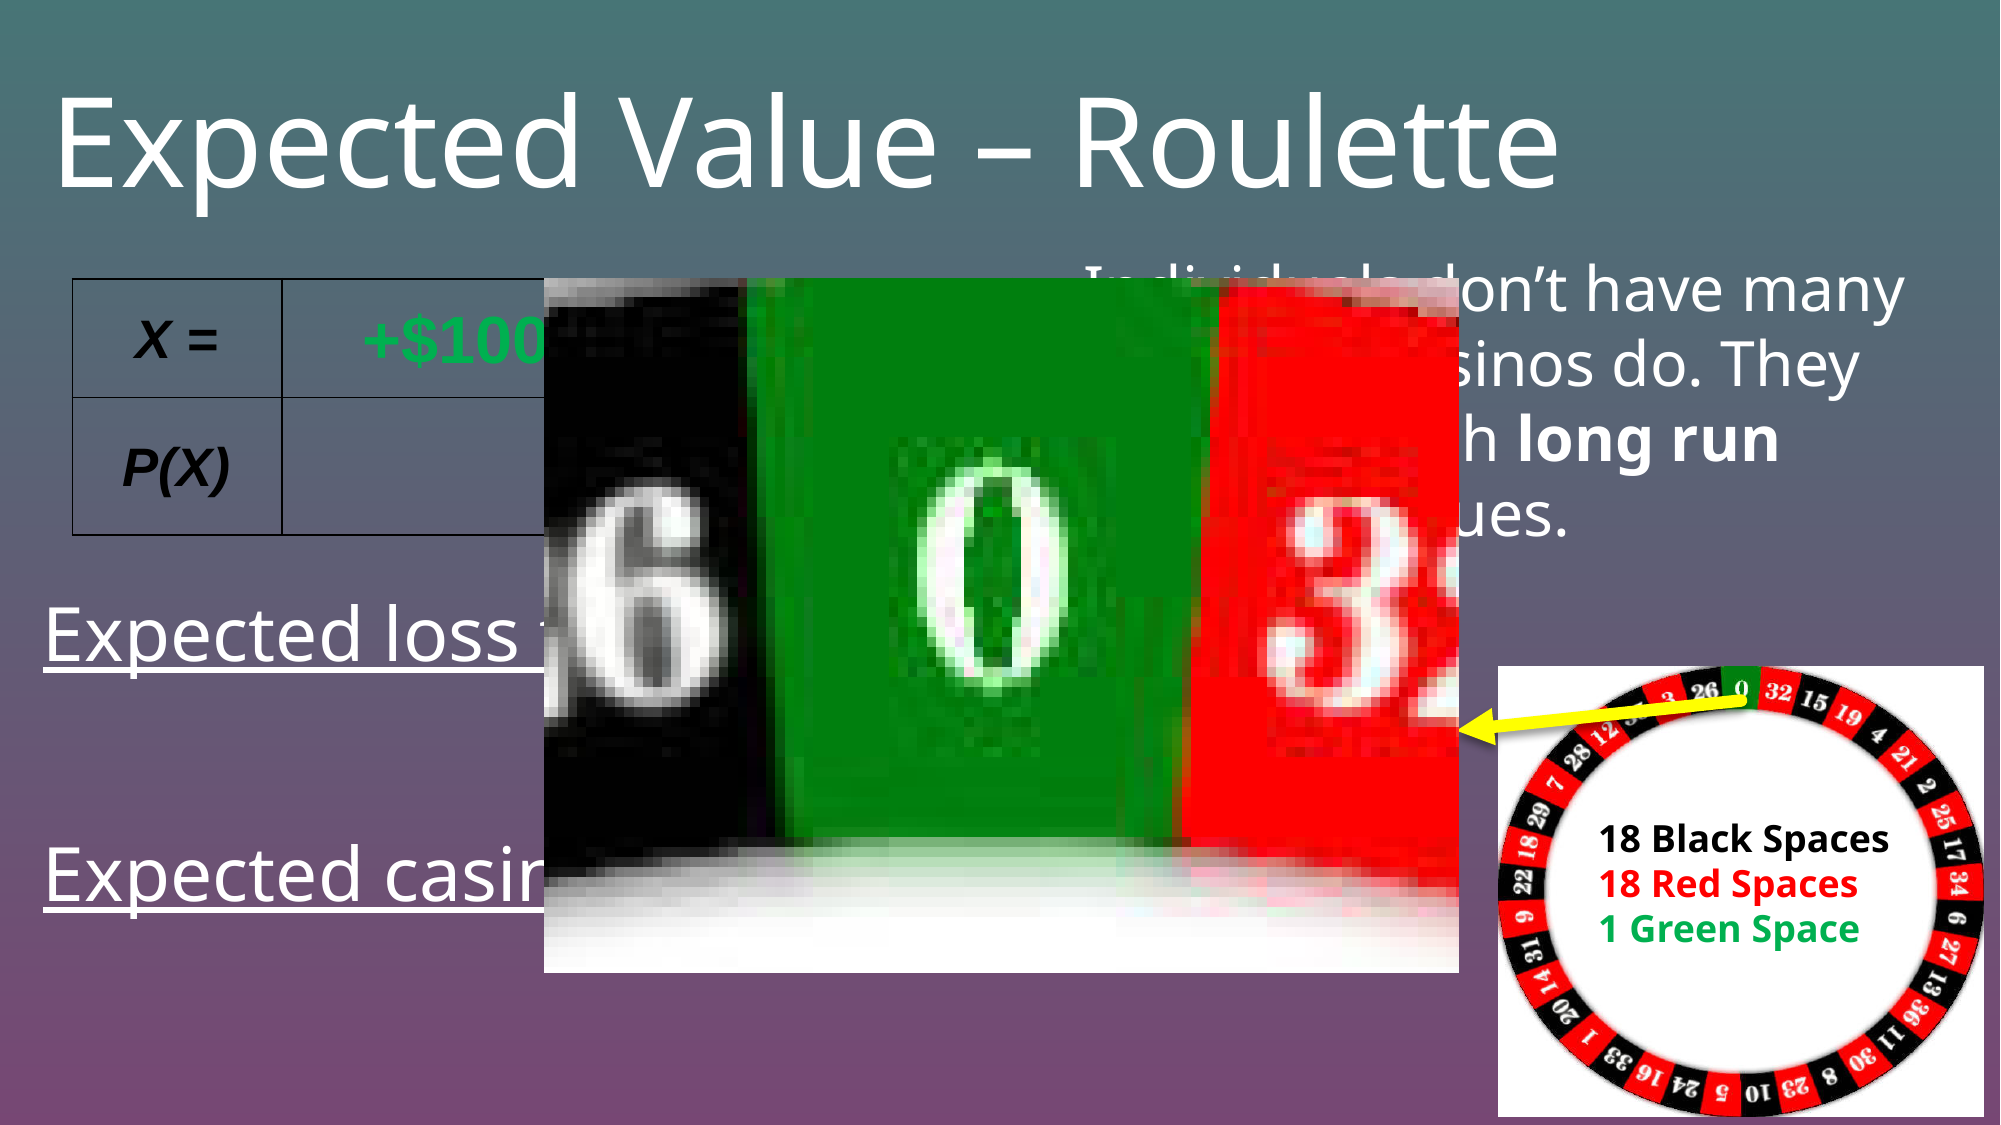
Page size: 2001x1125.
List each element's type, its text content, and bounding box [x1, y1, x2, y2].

text_box Individuals don’t have many trials, but casinos do. They profit through long run expected values. [1068, 241, 1984, 556]
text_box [1466, 700, 1742, 731]
picture [543, 278, 1459, 974]
text_box Expected Value – Roulette [35, 54, 1838, 220]
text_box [1498, 665, 1984, 1117]
